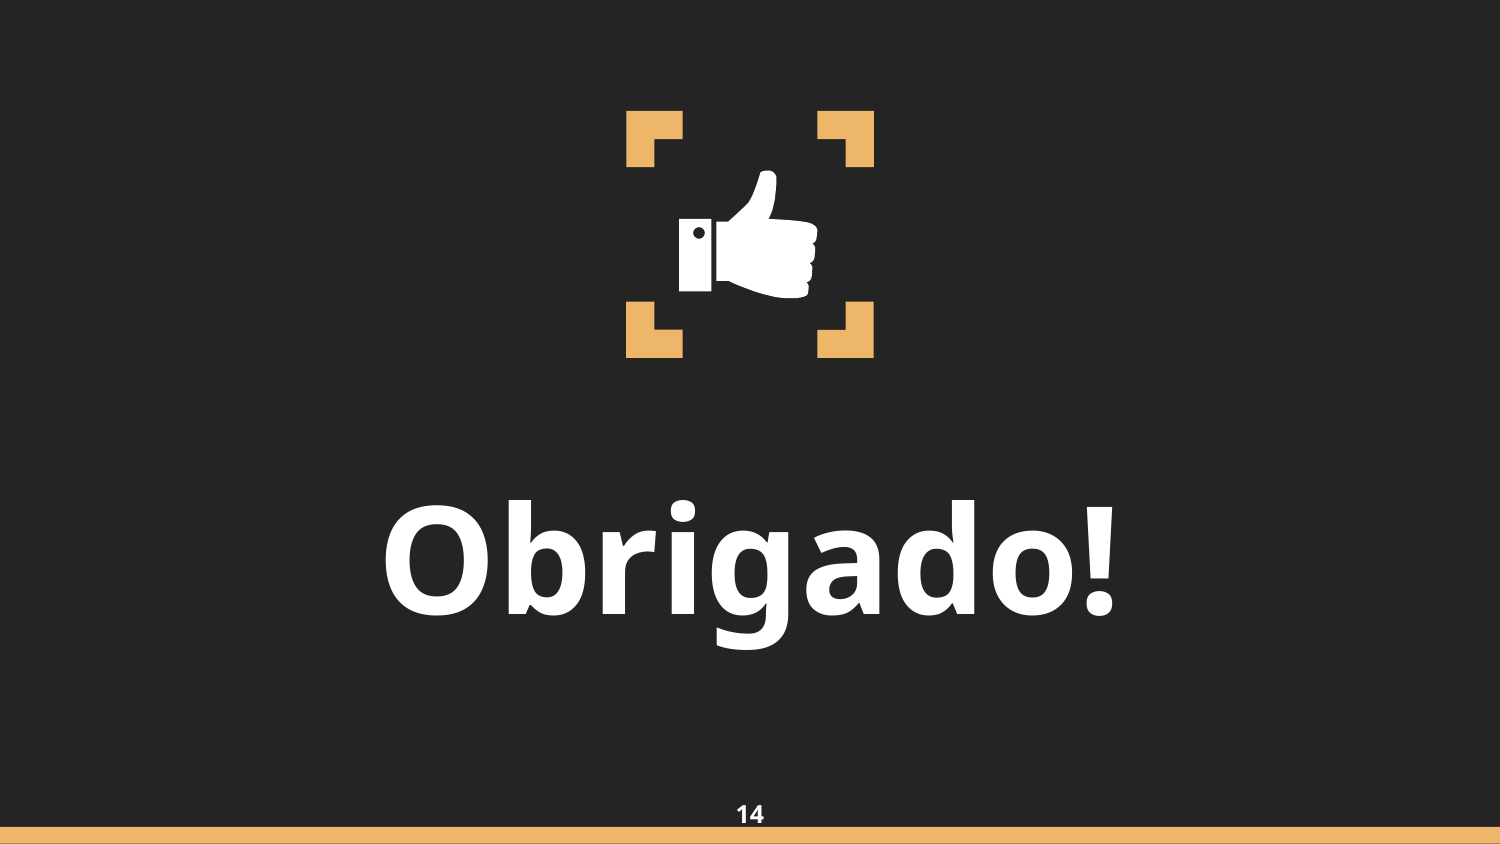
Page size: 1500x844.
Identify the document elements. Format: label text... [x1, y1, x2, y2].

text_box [678, 170, 818, 299]
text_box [625, 110, 874, 358]
title Obrigado! [159, 469, 1341, 660]
slide_number 14 [705, 783, 795, 835]
